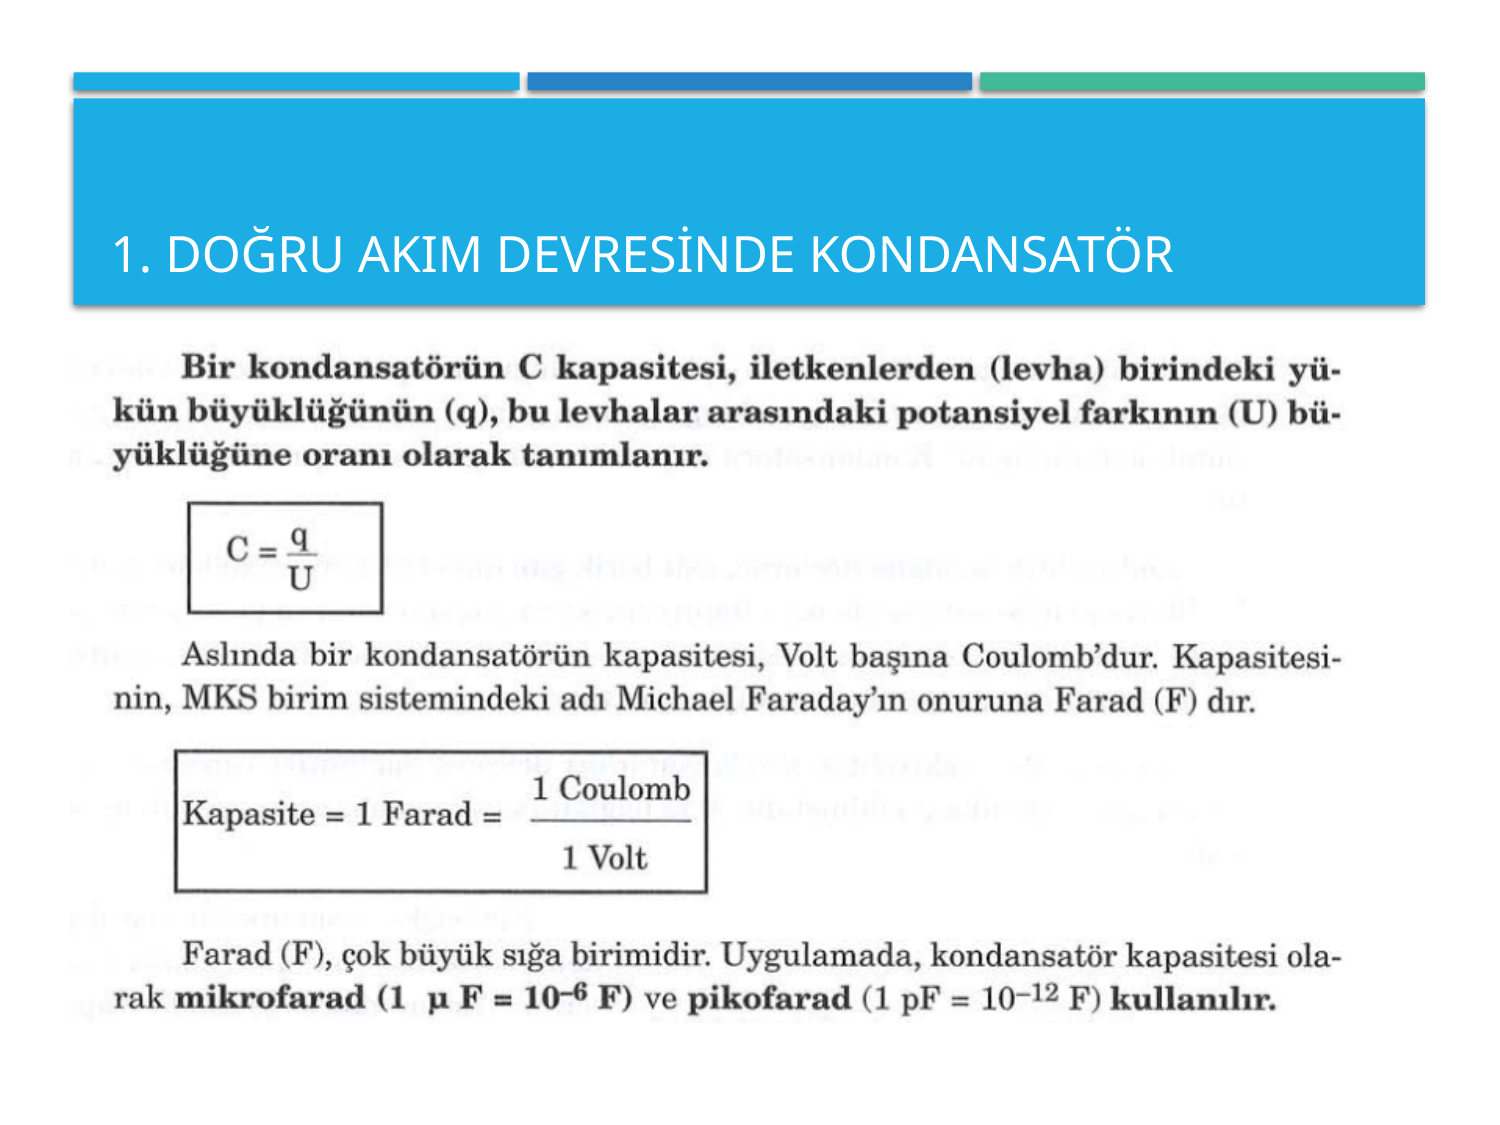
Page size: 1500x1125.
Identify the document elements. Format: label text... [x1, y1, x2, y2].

picture [69, 332, 1360, 1024]
title 1. DOĞRU AKIM DEVRESİNDE KONDANSATÖR [95, 112, 1406, 291]
